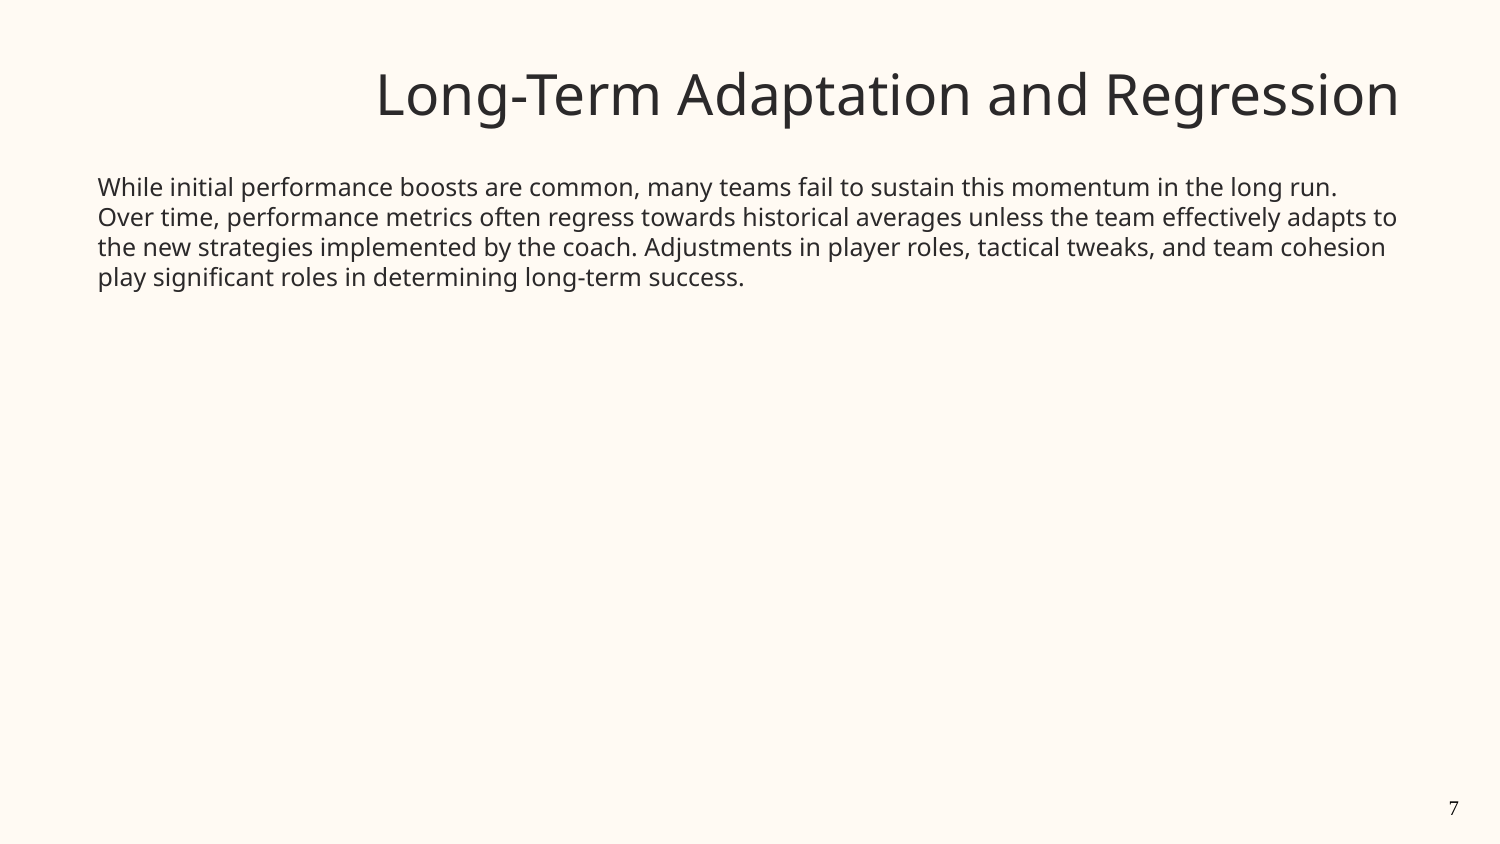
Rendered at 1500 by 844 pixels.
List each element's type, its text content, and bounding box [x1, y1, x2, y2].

title Long-Term Adaptation and Regression [82, 43, 1418, 144]
subtitle While initial performance boosts are common, many teams fail to sustain this momentum in the long run. Over time, performance metrics often regress towards historical averages unless the team effectively adapts to the new strategies implemented by the coach. Adjustments in player roles, tactical tweaks, and team cohesion play significant roles in determining long-term success. [82, 156, 1418, 575]
